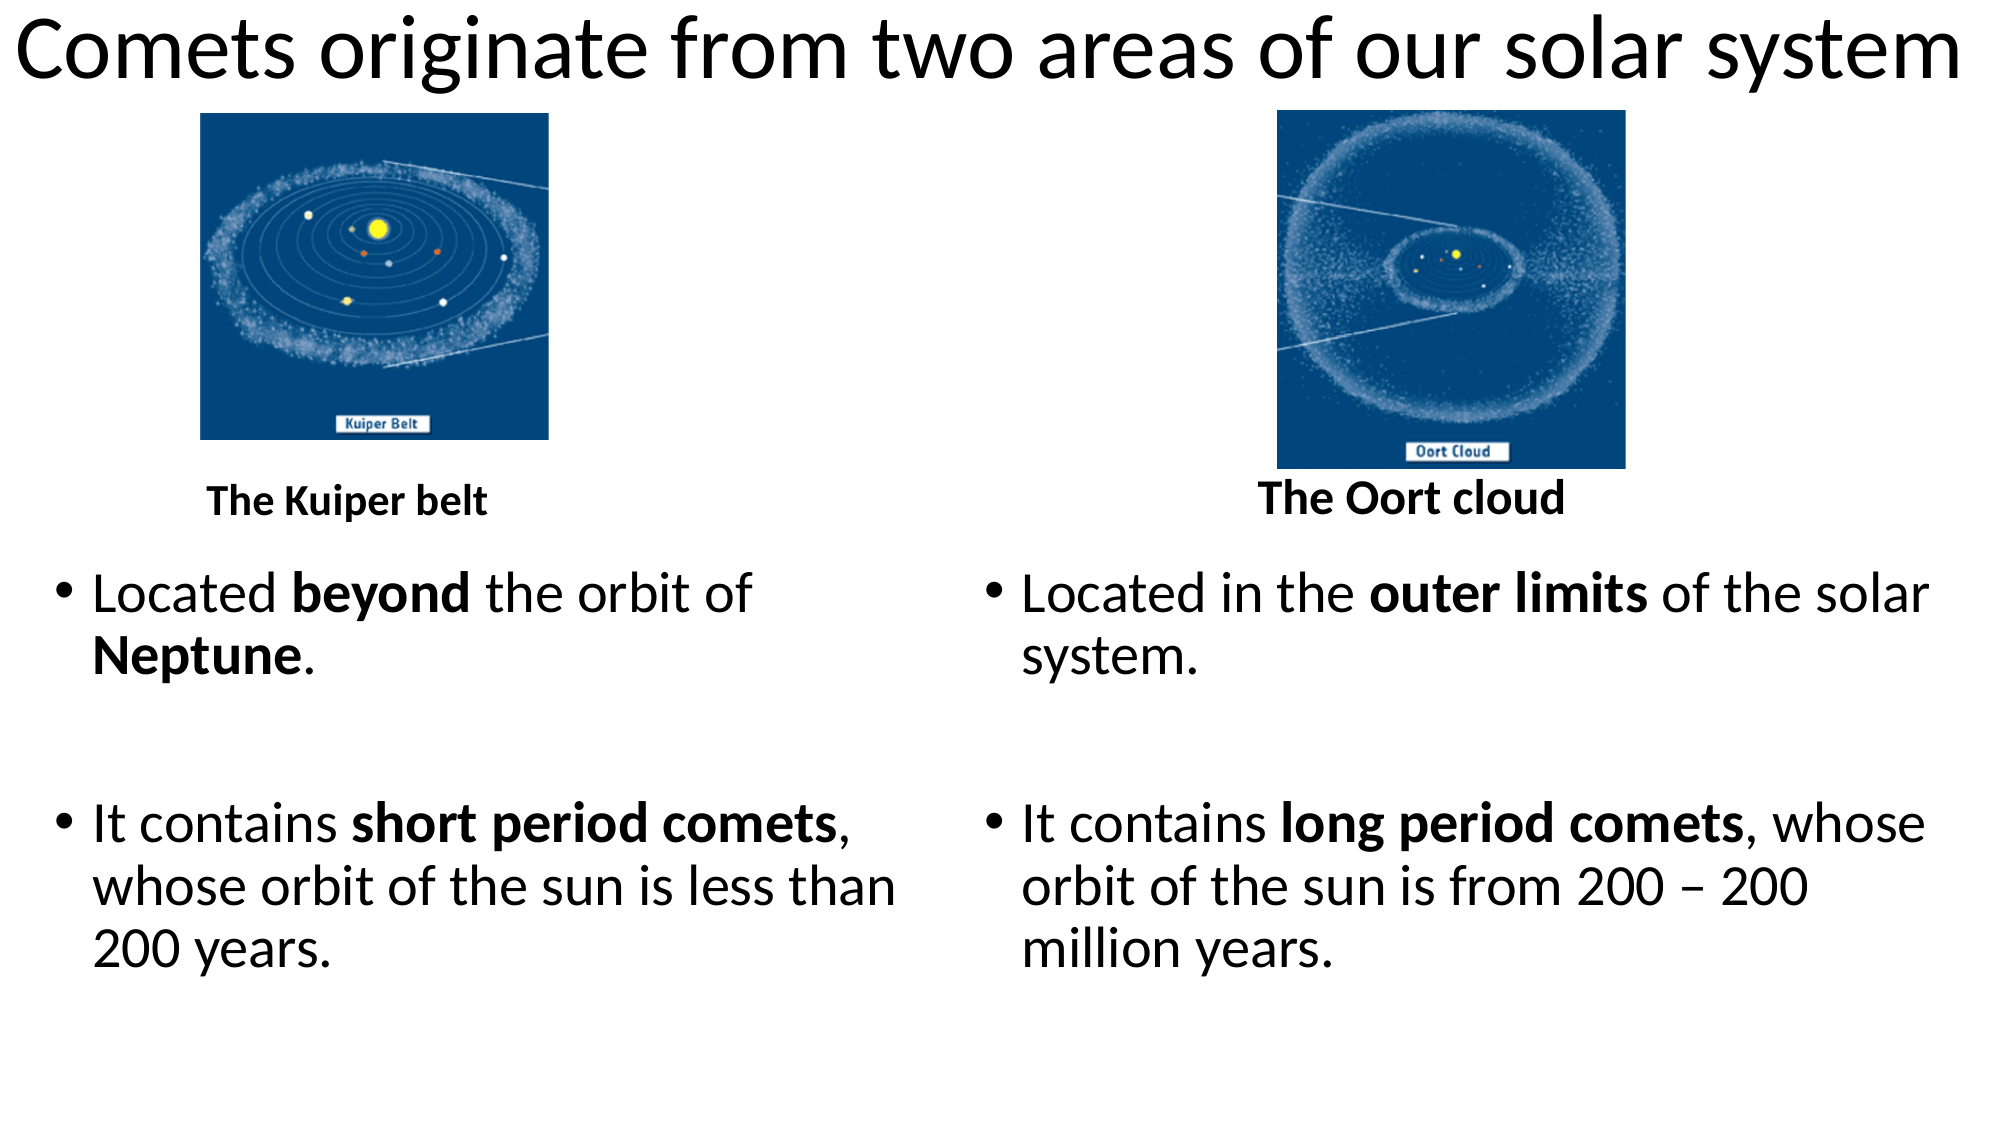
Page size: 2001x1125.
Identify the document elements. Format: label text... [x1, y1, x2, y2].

title Comets originate from two areas of our solar system [0, 0, 2000, 158]
list Located in the outer limits of the solar system. It contains long period comets, whose orbit of the sun is from 200 – 200 million years. [1000, 554, 1960, 1125]
picture [1276, 109, 1626, 470]
list The Kuiper belt [191, 397, 1042, 533]
list Located beyond the orbit of Neptune. It contains short period comets, whose orbit of the sun is less than 200 years. [39, 554, 1000, 1125]
picture [199, 113, 549, 440]
list The Oort cloud [1242, 397, 2000, 533]
